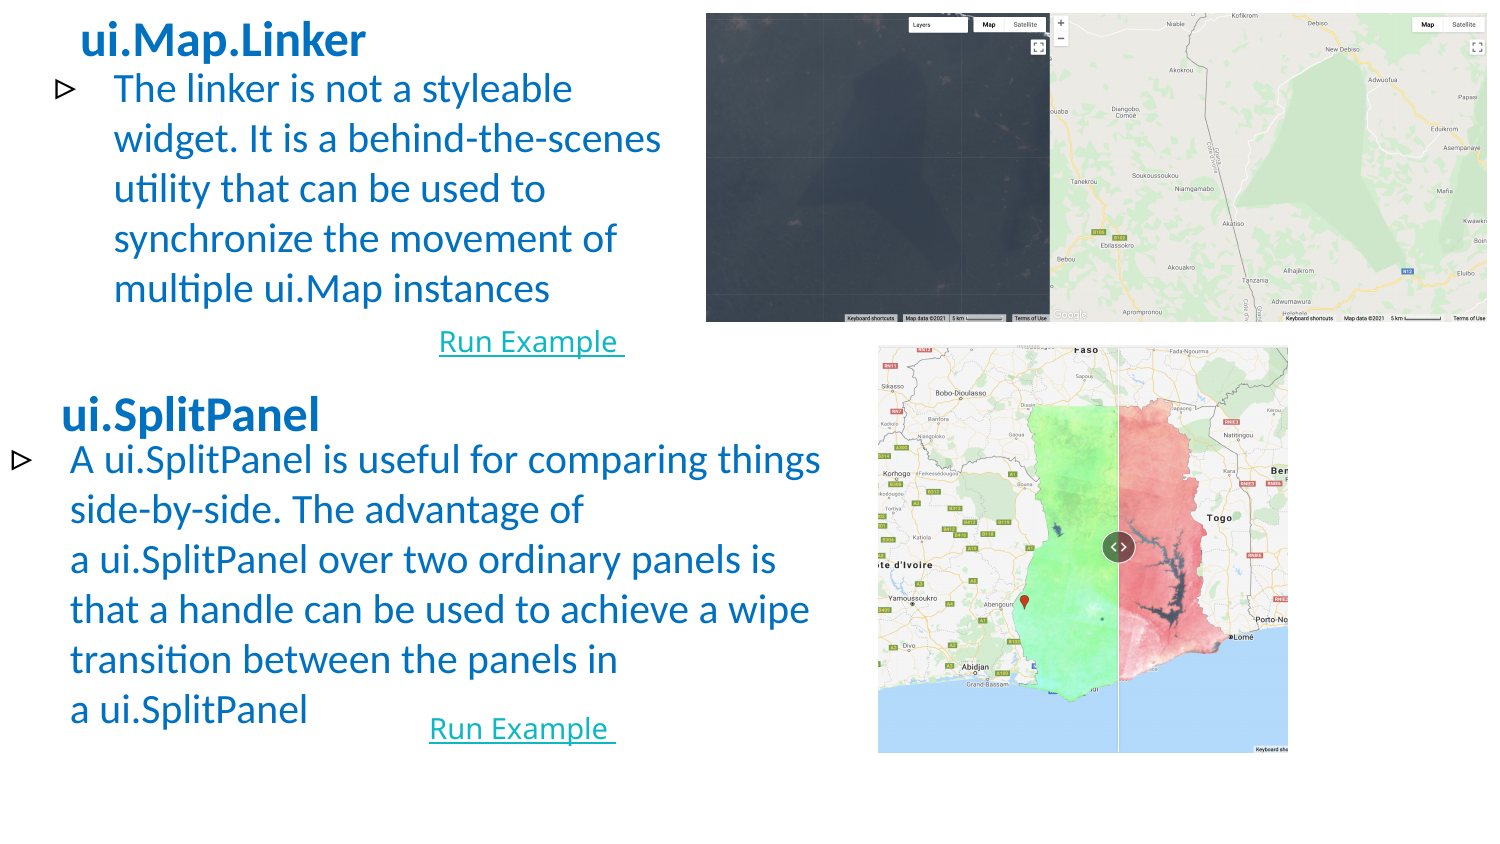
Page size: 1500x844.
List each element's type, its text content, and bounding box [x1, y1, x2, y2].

picture [705, 13, 1487, 323]
text_box Run Example [414, 703, 706, 758]
text_box A ui.SplitPanel is useful for comparing things side-by-side. The advantage of a ui.SplitPanel over two ordinary panels is that a handle can be used to achieve a wipe transition between the panels in a ui.SplitPanel [0, 417, 868, 754]
picture [878, 345, 1288, 753]
list The linker is not a styleable widget. It is a behind-the-scenes utility that can be used to synchronize the movement of multiple ui.Map instances [23, 46, 695, 337]
text_box ui.SplitPanel [46, 373, 336, 417]
title ui.Map.Linker [65, 14, 702, 117]
text_box Run Example [423, 316, 716, 371]
